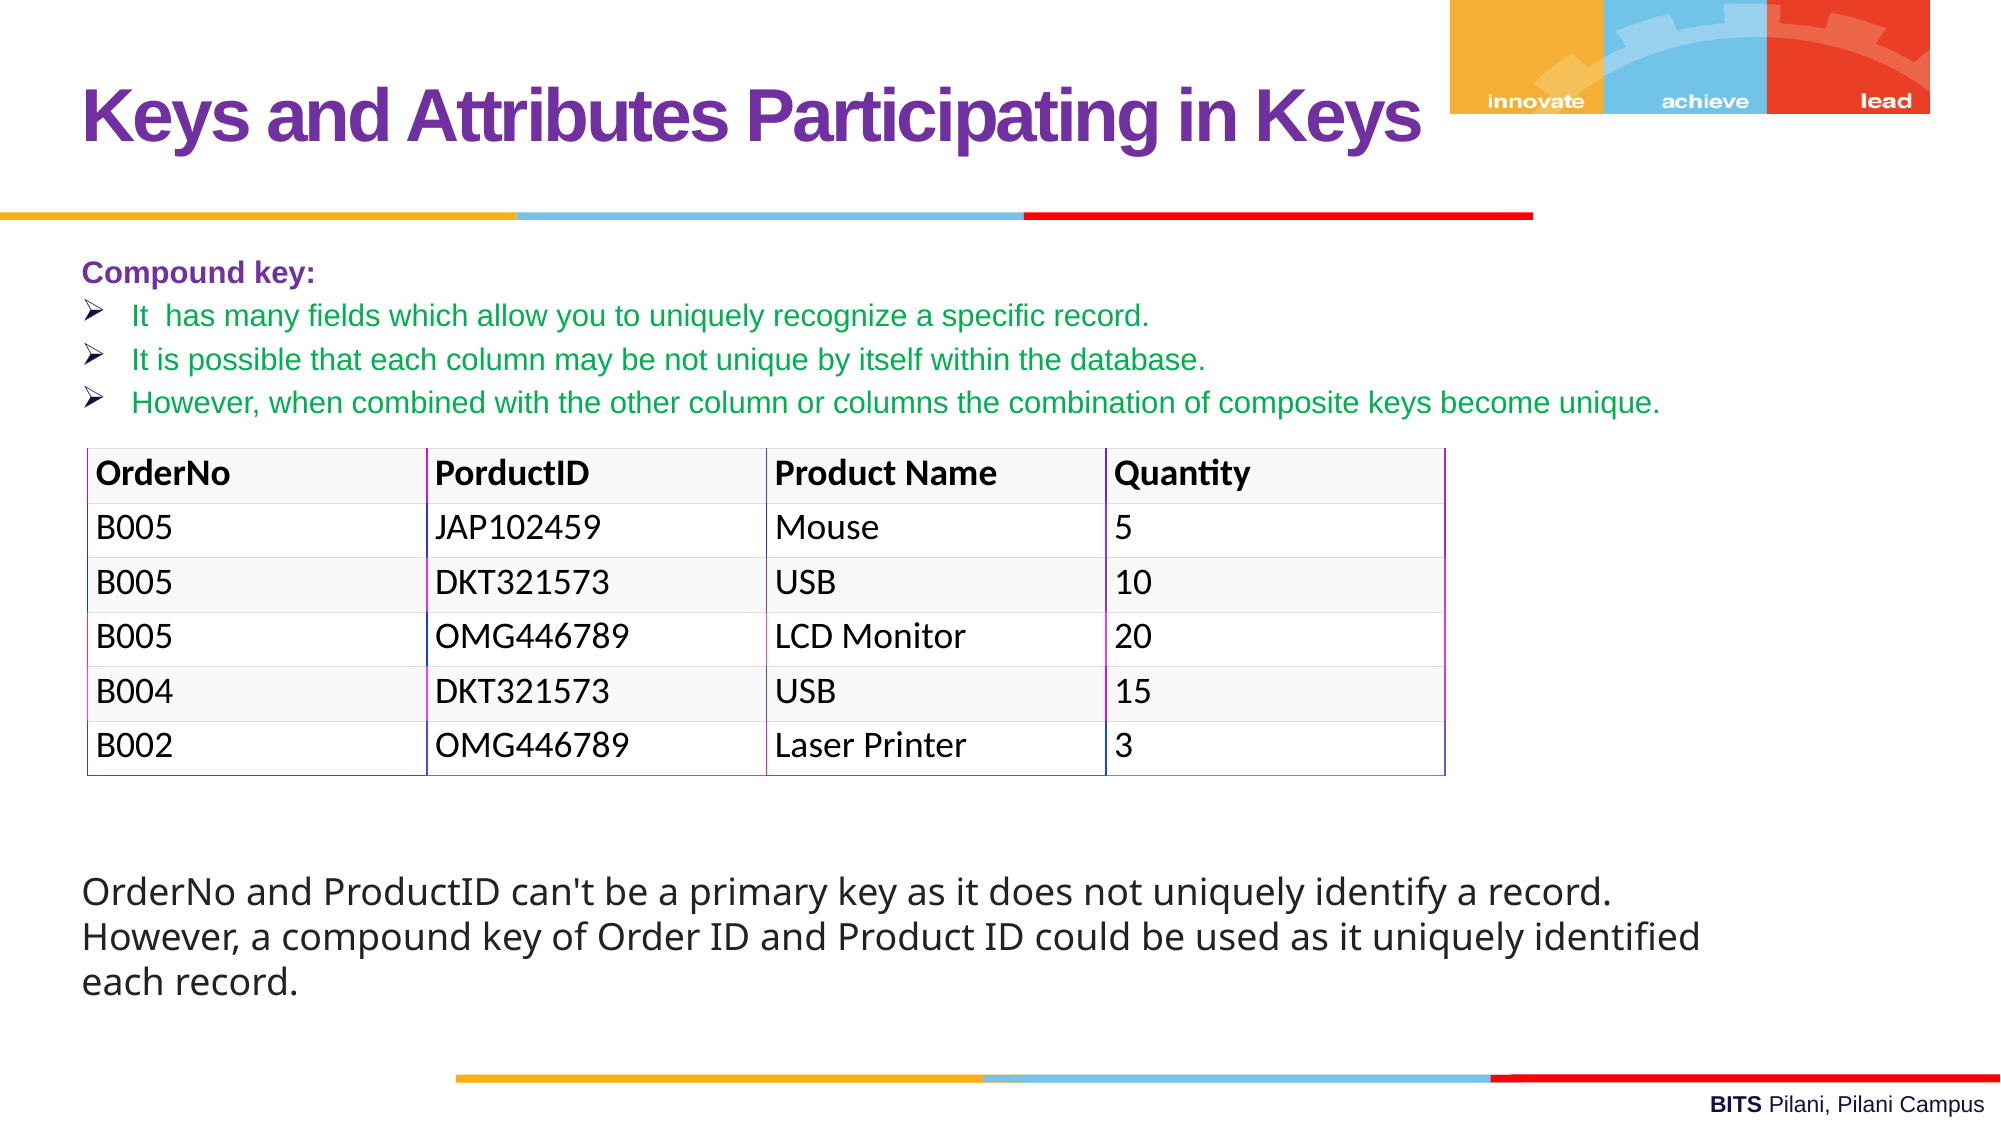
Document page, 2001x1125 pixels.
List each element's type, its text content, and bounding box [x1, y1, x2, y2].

table_cell DKT321573 [428, 667, 766, 721]
list Keys and Attributes Participating in Keys [66, 24, 1450, 213]
table_cell JAP102459 [428, 504, 766, 557]
table_cell B005 [88, 613, 426, 666]
table_header PorductID [428, 449, 766, 503]
table_cell 15 [1107, 667, 1444, 721]
table_cell B005 [88, 558, 426, 612]
picture [1449, 0, 1930, 114]
table_header OrderNo [88, 449, 426, 503]
list Compound key: It has many fields which allow you to uniquely recognize a specific record. It is possible that each column may be not unique by itself within the database. However, when combined with the other column or columns the combination of composite keys become unique. [66, 245, 1927, 433]
table_cell 20 [1107, 613, 1444, 666]
table_cell LCD Monitor [767, 613, 1105, 666]
text_box OrderNo and ProductID can't be a primary key as it does not uniquely identify a record. However, a compound key of Order ID and Product ID could be used as it uniquely identified each record. [66, 860, 1736, 1010]
table_cell 3 [1107, 722, 1444, 775]
table_cell B004 [88, 667, 426, 721]
table_cell B005 [88, 504, 426, 557]
table_cell USB [767, 558, 1105, 612]
table_cell B002 [88, 722, 426, 775]
table_header Product Name [767, 449, 1105, 503]
table_cell OMG446789 [428, 613, 766, 666]
table_cell Laser Printer [767, 722, 1105, 775]
table_cell OMG446789 [428, 722, 766, 775]
table_cell DKT321573 [428, 558, 766, 612]
table_cell Mouse [767, 504, 1105, 557]
table_cell 5 [1107, 504, 1444, 557]
table_cell USB [767, 667, 1105, 721]
table_header Quantity [1107, 449, 1444, 503]
table_cell 10 [1107, 558, 1444, 612]
